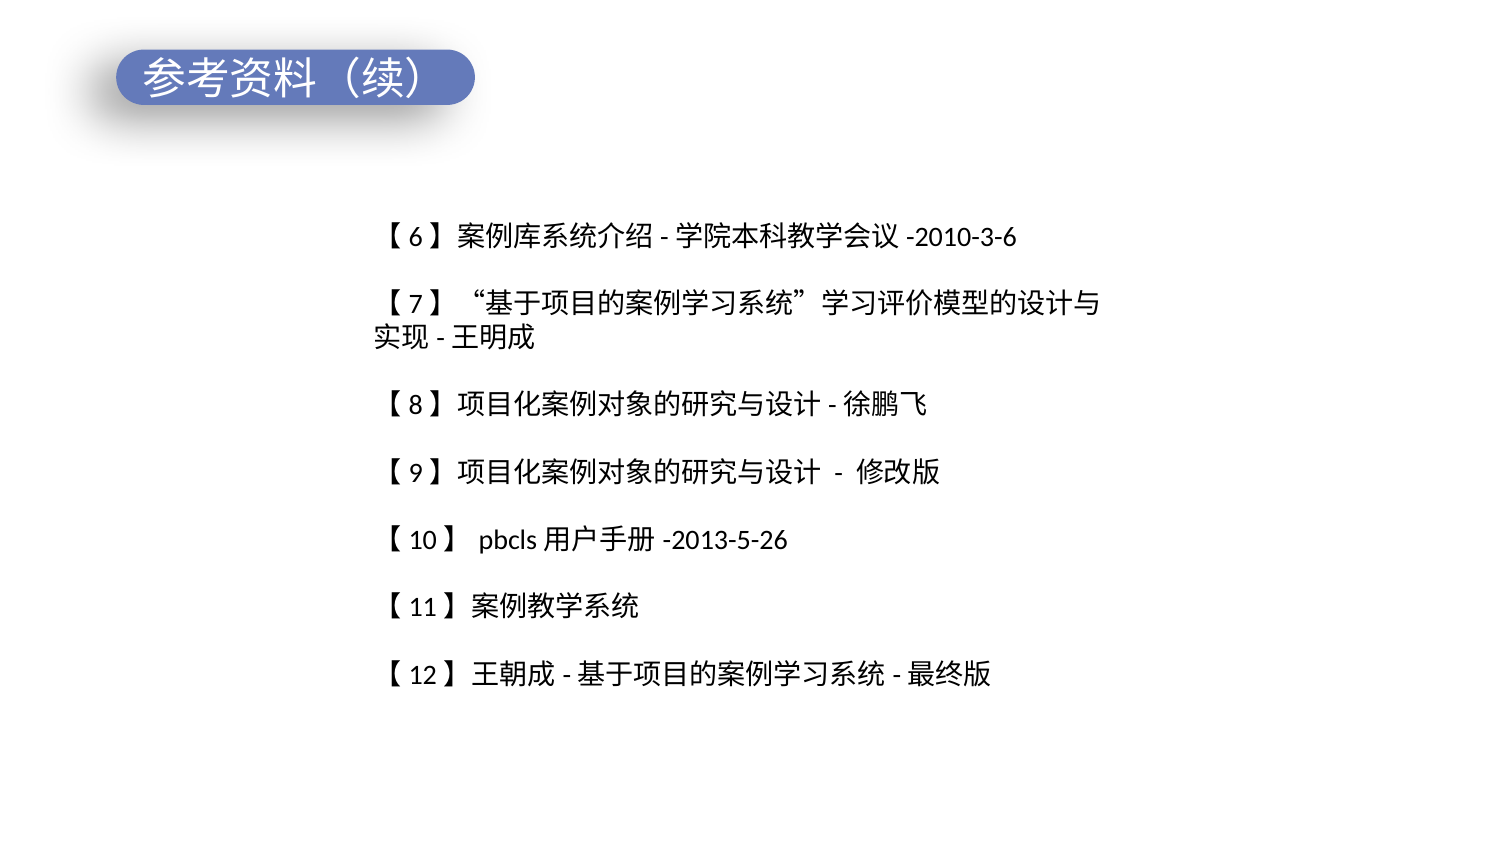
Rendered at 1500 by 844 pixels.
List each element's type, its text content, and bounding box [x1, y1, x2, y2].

text_box 【6】案例库系统介绍-学院本科教学会议-2010-3-6 【7】“基于项目的案例学习系统”学习评价模型的设计与实现-王明成 【8】项目化案例对象的研究与设计-徐鹏飞 【9】项目化案例对象的研究与设计 - 修改版 【10】pbcls用户手册-2013-5-26 【11】案例教学系统 【12】王朝成-基于项目的案例学习系统-最终版 [358, 176, 1141, 698]
text_box 参考资料（续） [116, 49, 475, 105]
